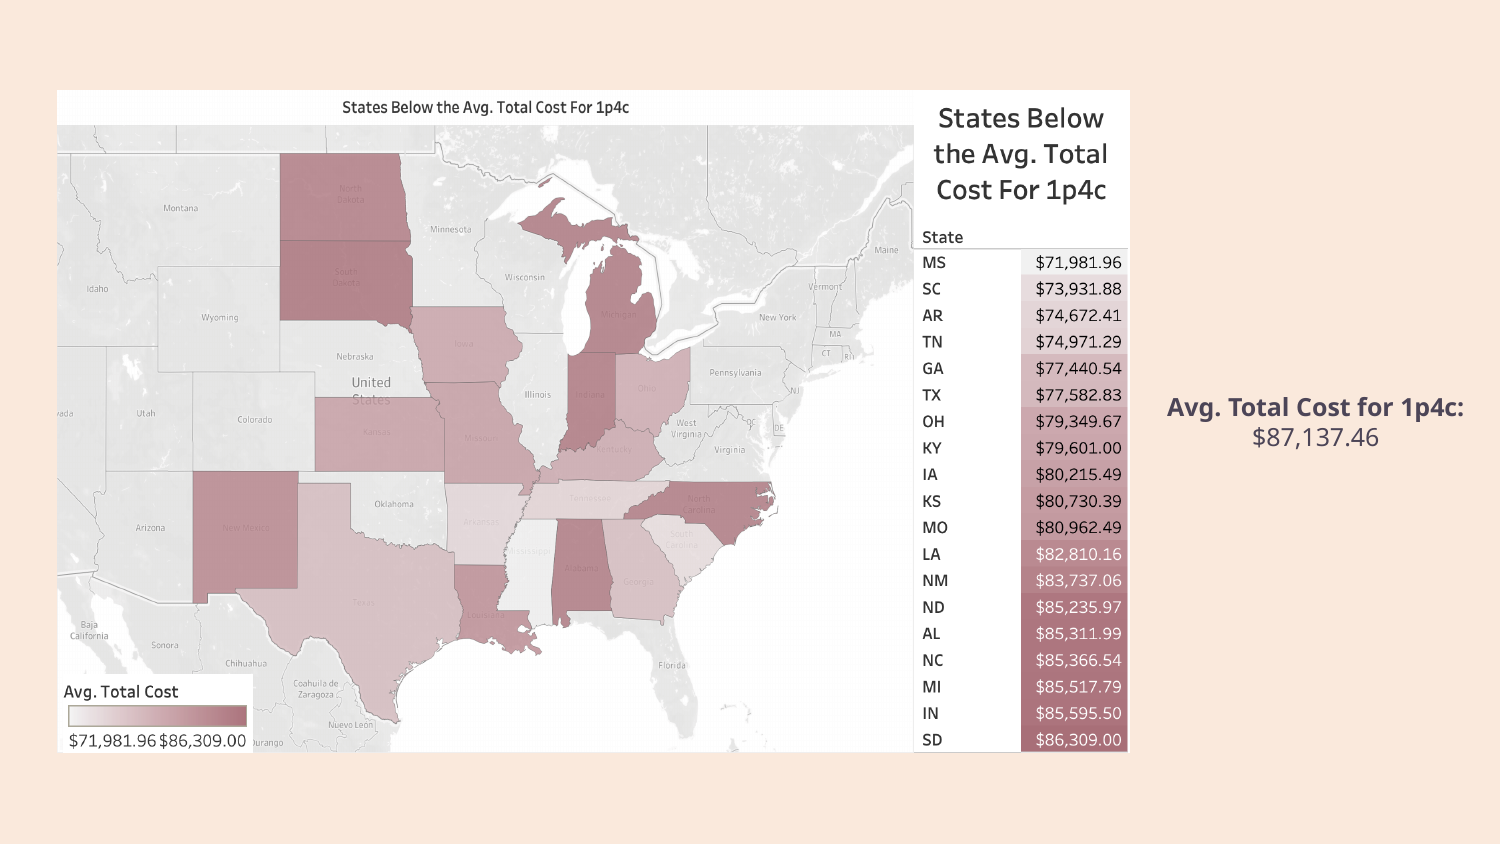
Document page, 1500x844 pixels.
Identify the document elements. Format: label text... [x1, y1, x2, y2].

picture [57, 90, 1130, 754]
text_box Avg. Total Cost for 1p4c: $87,137.46 [1135, 376, 1500, 467]
